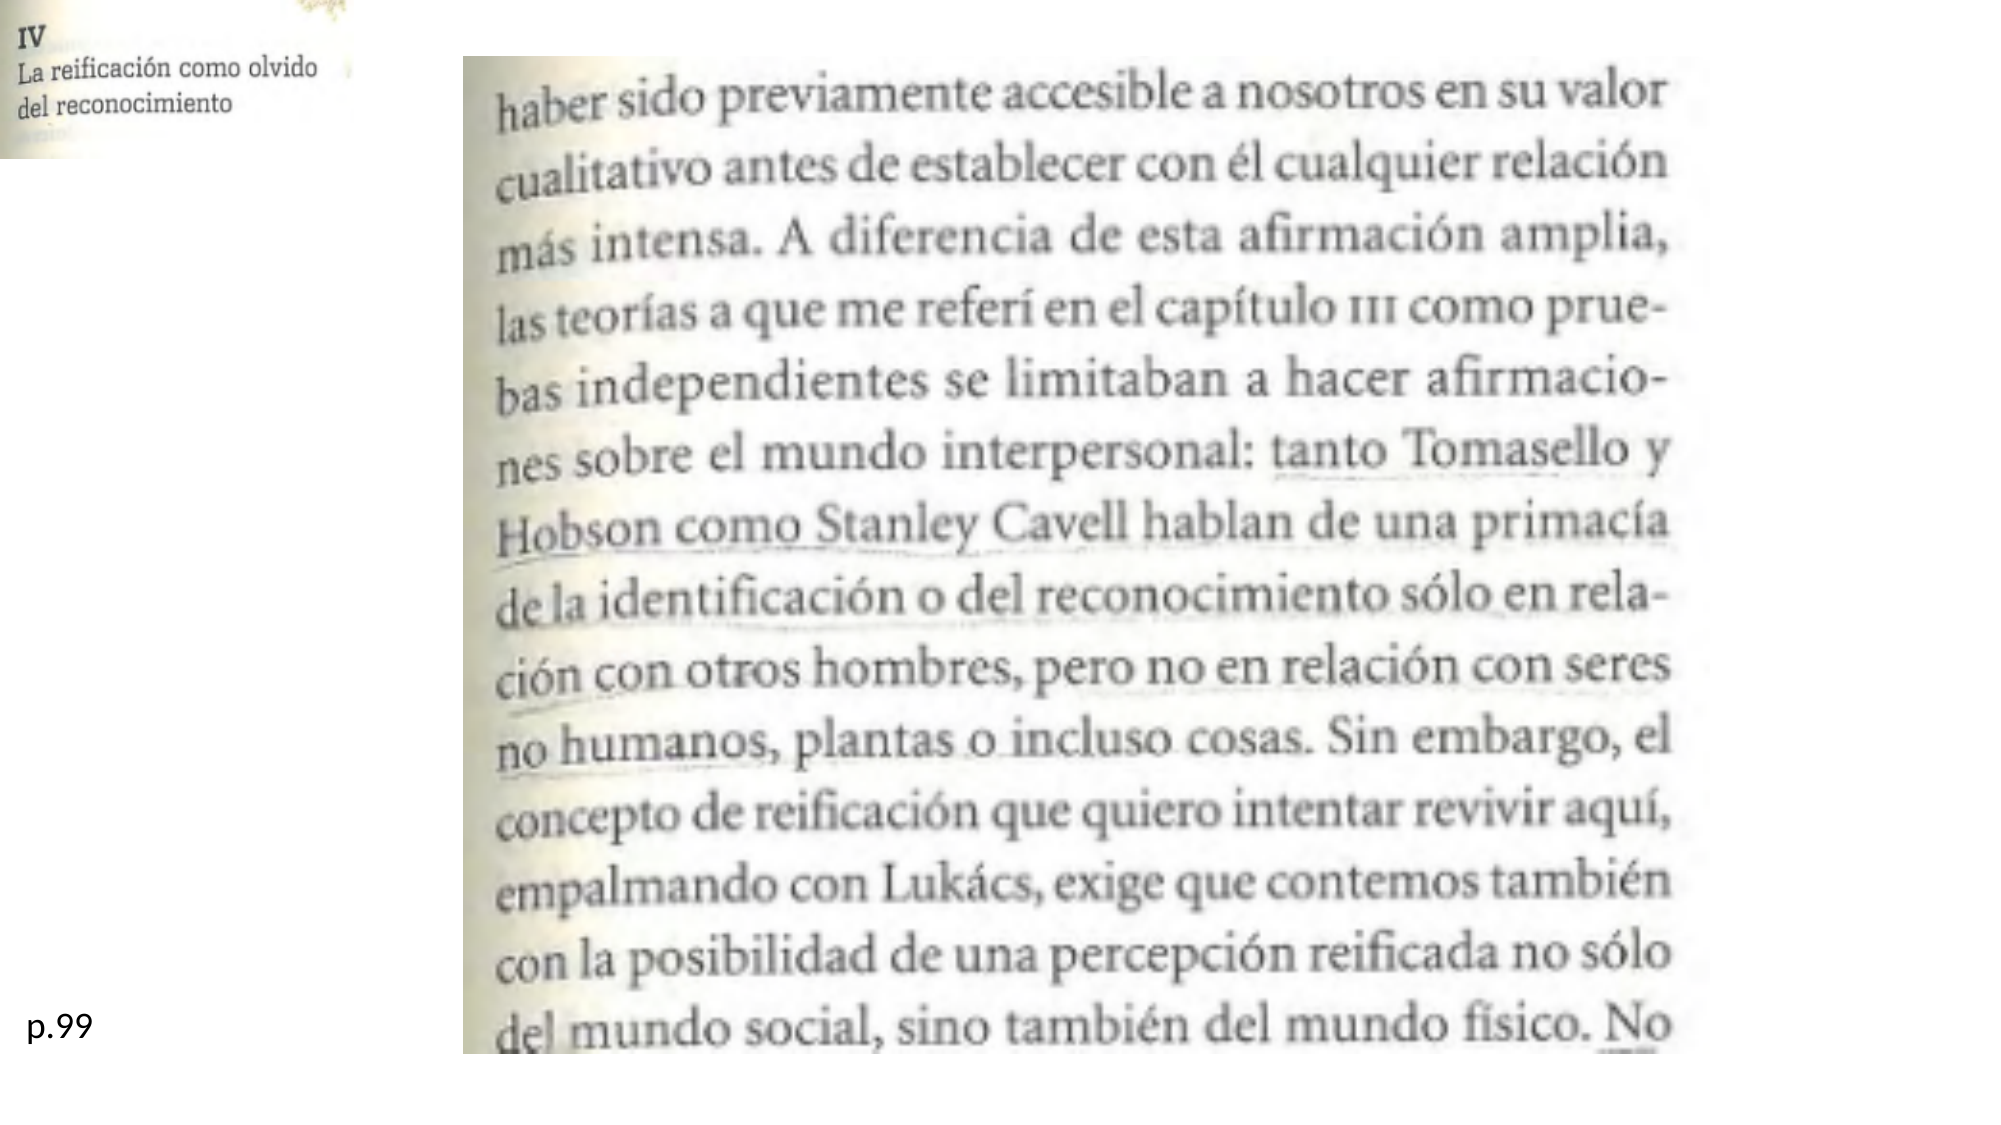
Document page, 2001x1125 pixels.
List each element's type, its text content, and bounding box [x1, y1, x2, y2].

picture [0, 0, 354, 159]
text_box p.99 [11, 993, 179, 1054]
picture [462, 56, 1710, 1054]
